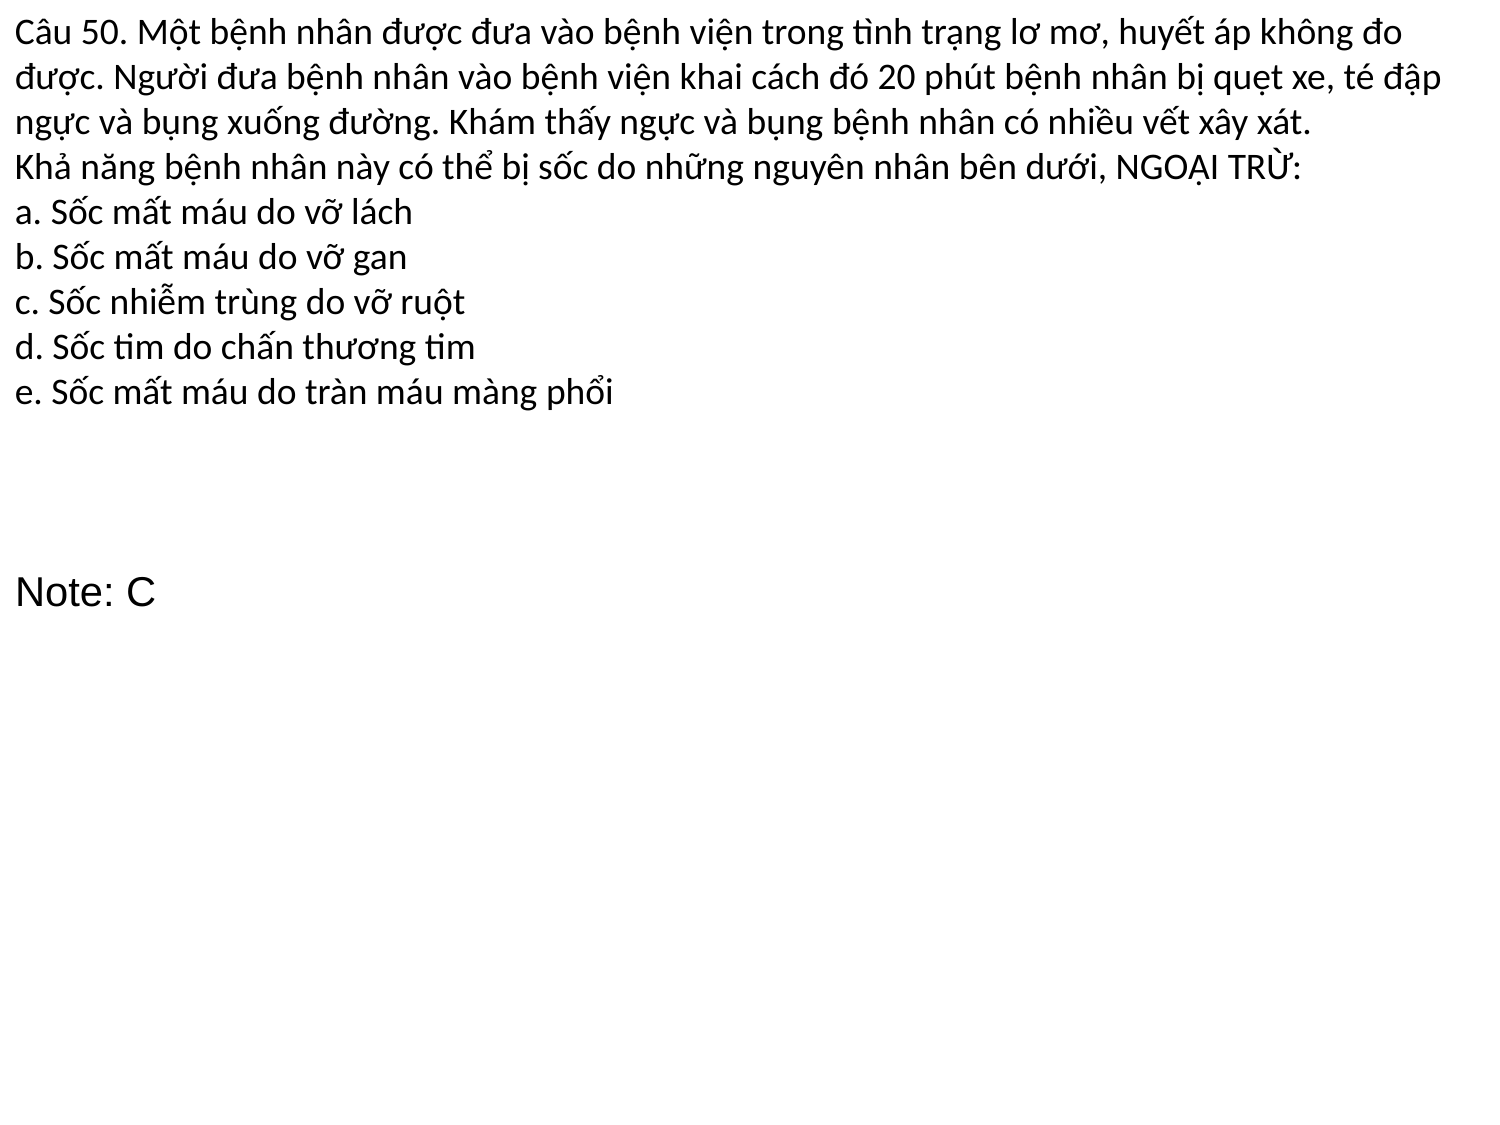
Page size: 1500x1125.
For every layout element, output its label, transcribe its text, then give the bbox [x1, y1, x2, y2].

subtitle Note: C [0, 562, 1500, 1094]
text_box Câu 50. Một bệnh nhân được đưa vào bệnh viện trong tình trạng lơ mơ, huyết áp không đo được. Người đưa bệnh nhân vào bệnh viện khai cách đó 20 phút bệnh nhân bị quẹt xe, té đập ngực và bụng xuống đường. Khám thấy ngực và bụng bệnh nhân có nhiều vết xây xát. Khả năng bệnh nhân này có thể bị sốc do những nguyên nhân bên dưới, NGOẠI TRỪ: a. Sốc mất máu do vỡ lách b. Sốc mất máu do vỡ gan c. Sốc nhiễm trùng do vỡ ruột d. Sốc tim do chấn thương tim e. Sốc mất máu do tràn máu màng phổi [0, 0, 1500, 420]
